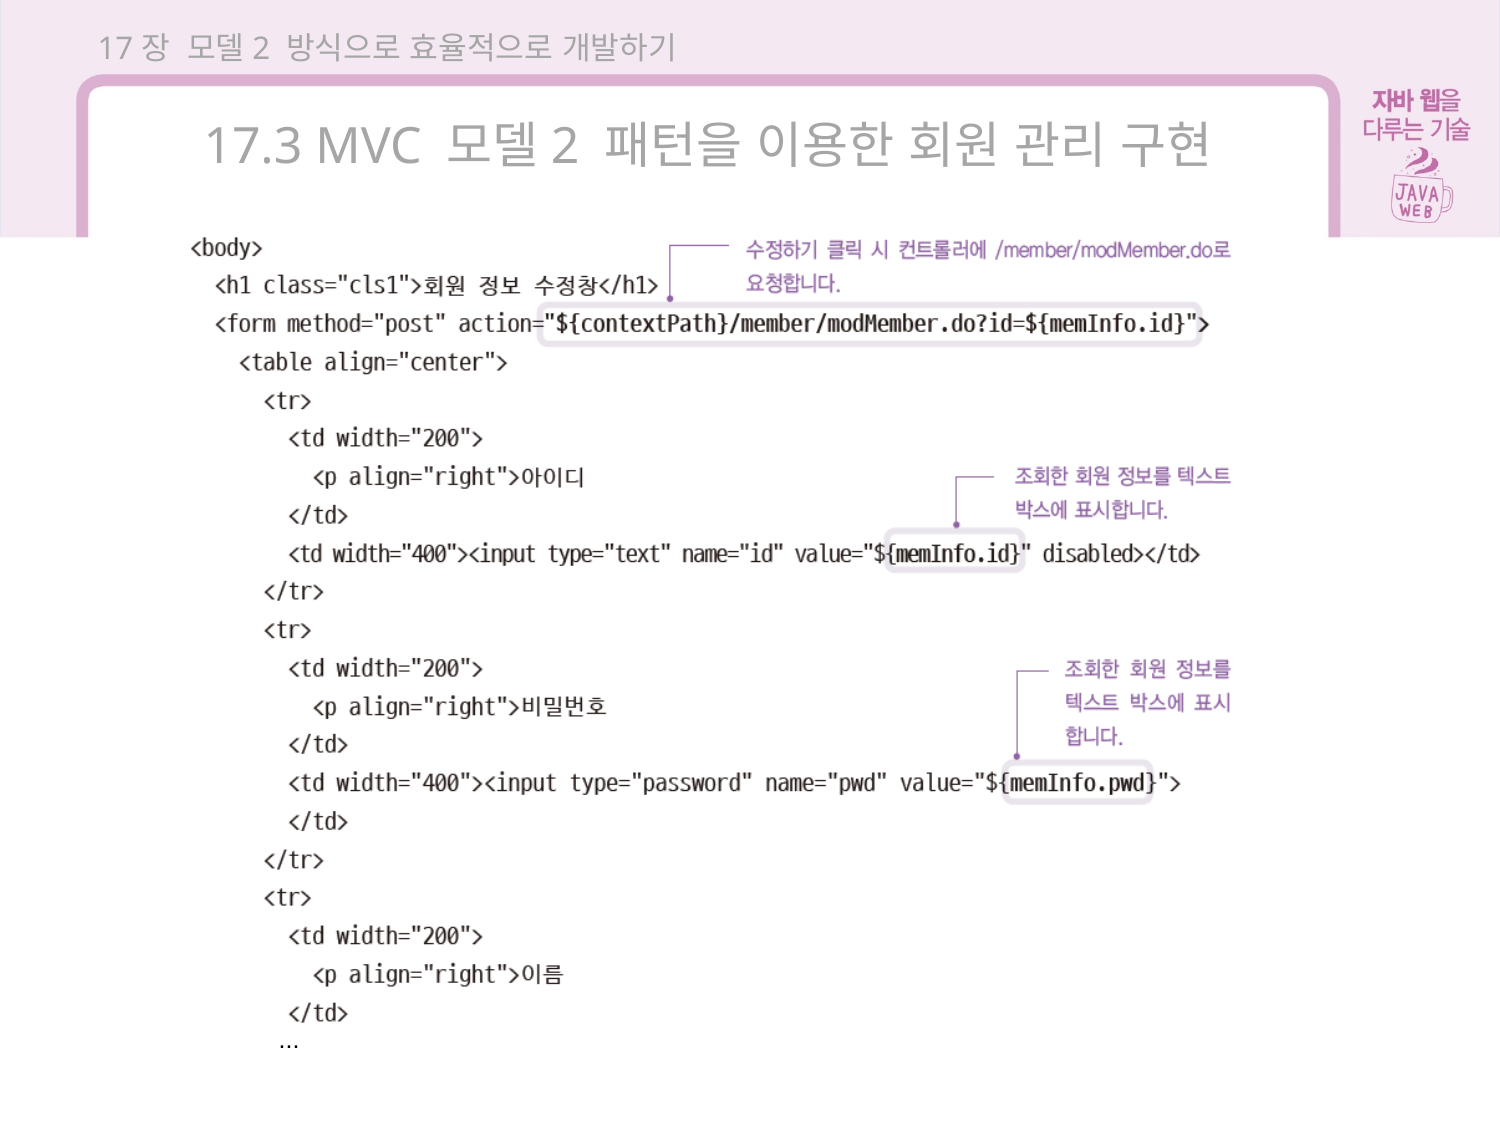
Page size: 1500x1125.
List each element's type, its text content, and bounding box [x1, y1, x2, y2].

text_box 17장 모델2 방식으로 효율적으로 개발하기 [82, 0, 1133, 74]
picture [0, 0, 1500, 1125]
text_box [174, 225, 1268, 1062]
text_box 17.3 MVC 모델2 패턴을 이용한 회원 관리 구현 [95, 106, 1321, 181]
